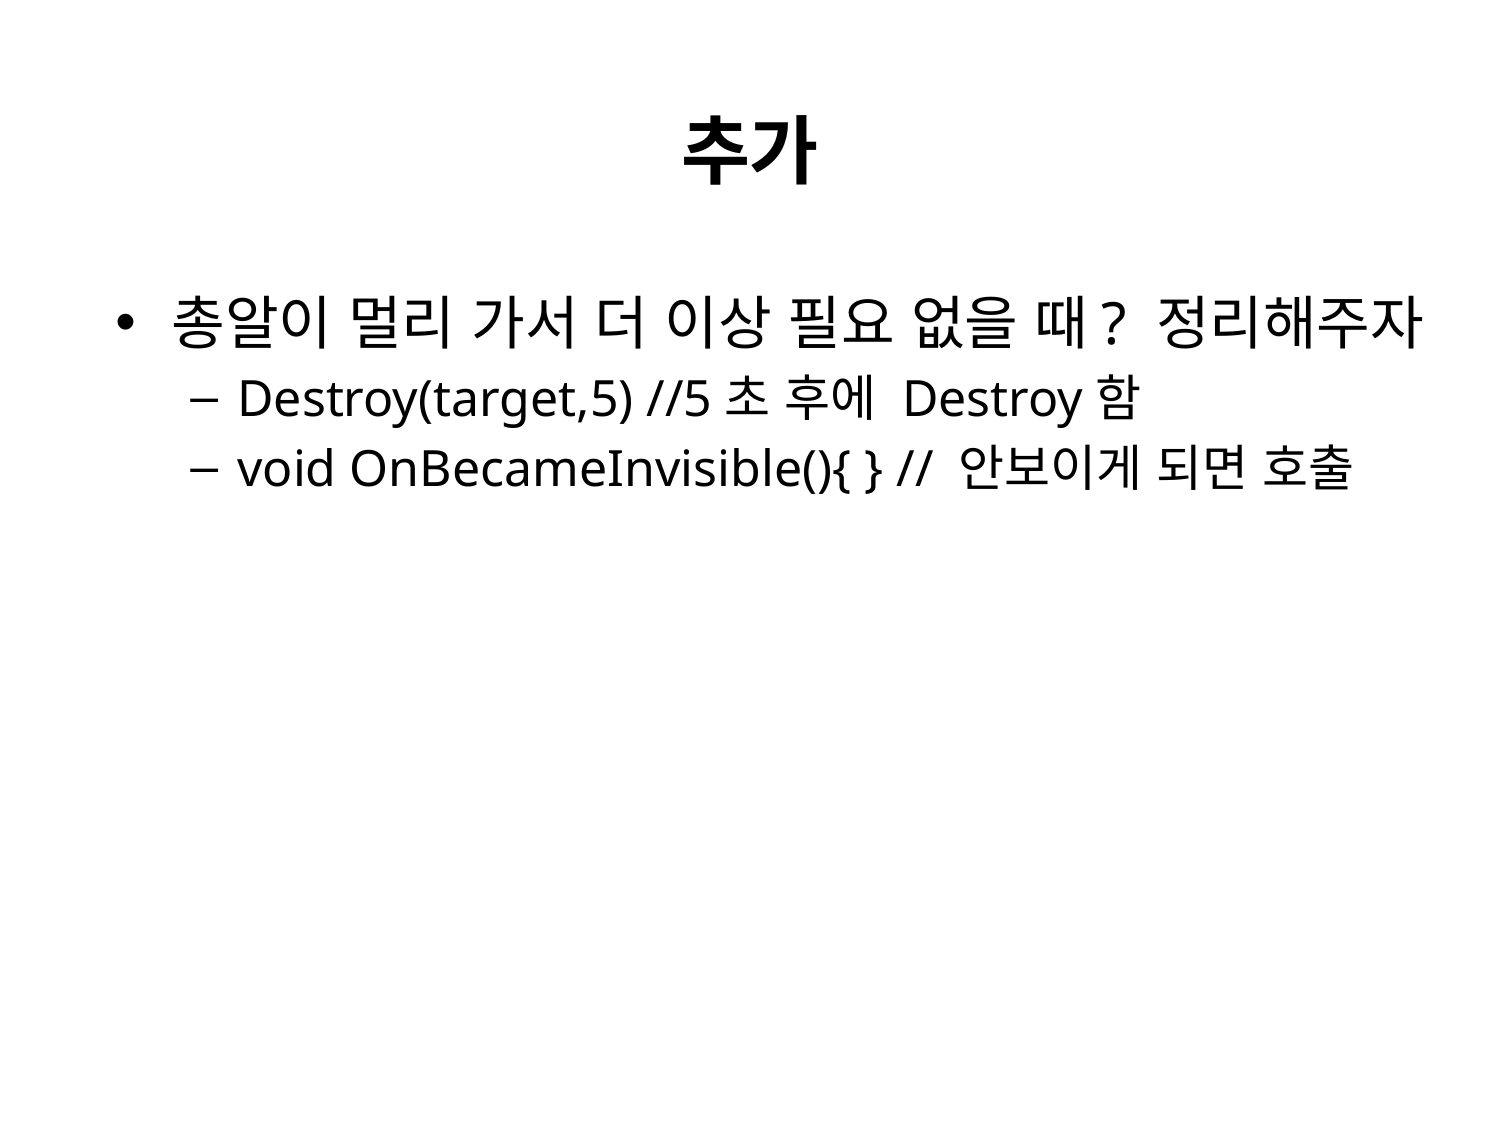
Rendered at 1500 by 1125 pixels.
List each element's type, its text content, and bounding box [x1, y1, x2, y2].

title 추가 [39, 54, 1461, 243]
list 총알이 멀리 가서 더 이상 필요 없을 때? 정리해주자 Destroy(target,5) //5초 후에 Destroy함 void OnBecameInvisible(){ } // 안보이게 되면 호출 [100, 278, 1451, 1022]
